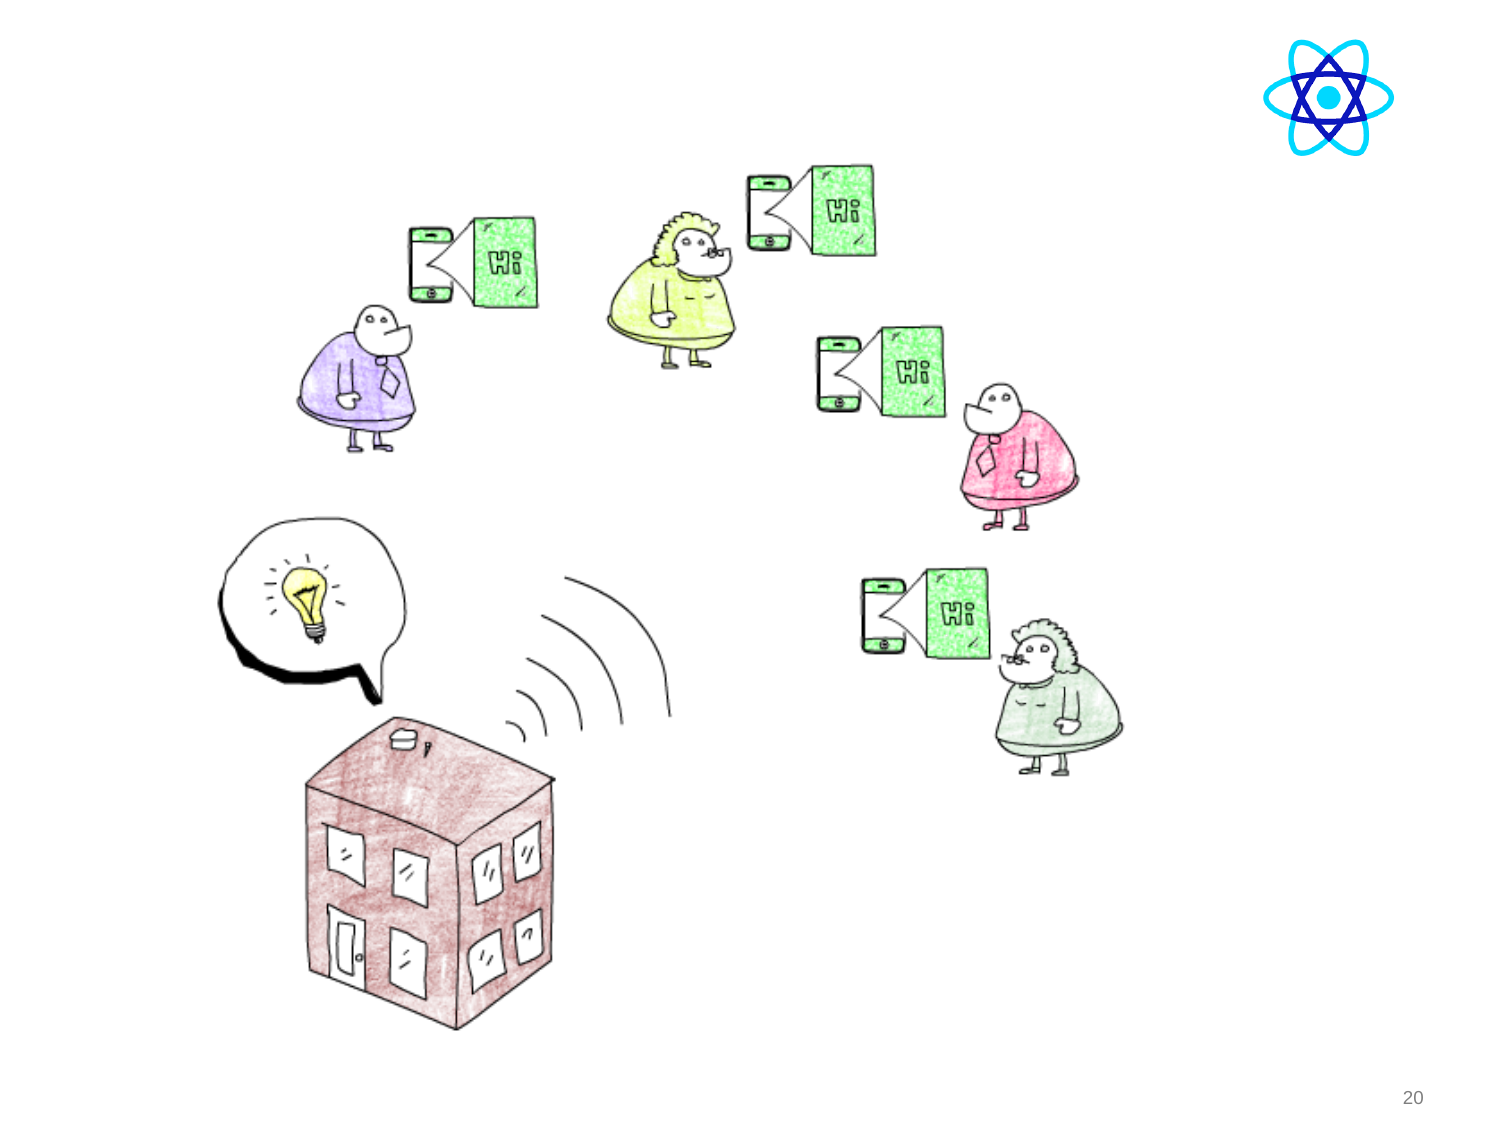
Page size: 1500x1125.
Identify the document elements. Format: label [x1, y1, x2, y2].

picture [1262, 38, 1395, 157]
picture [199, 137, 1151, 1063]
